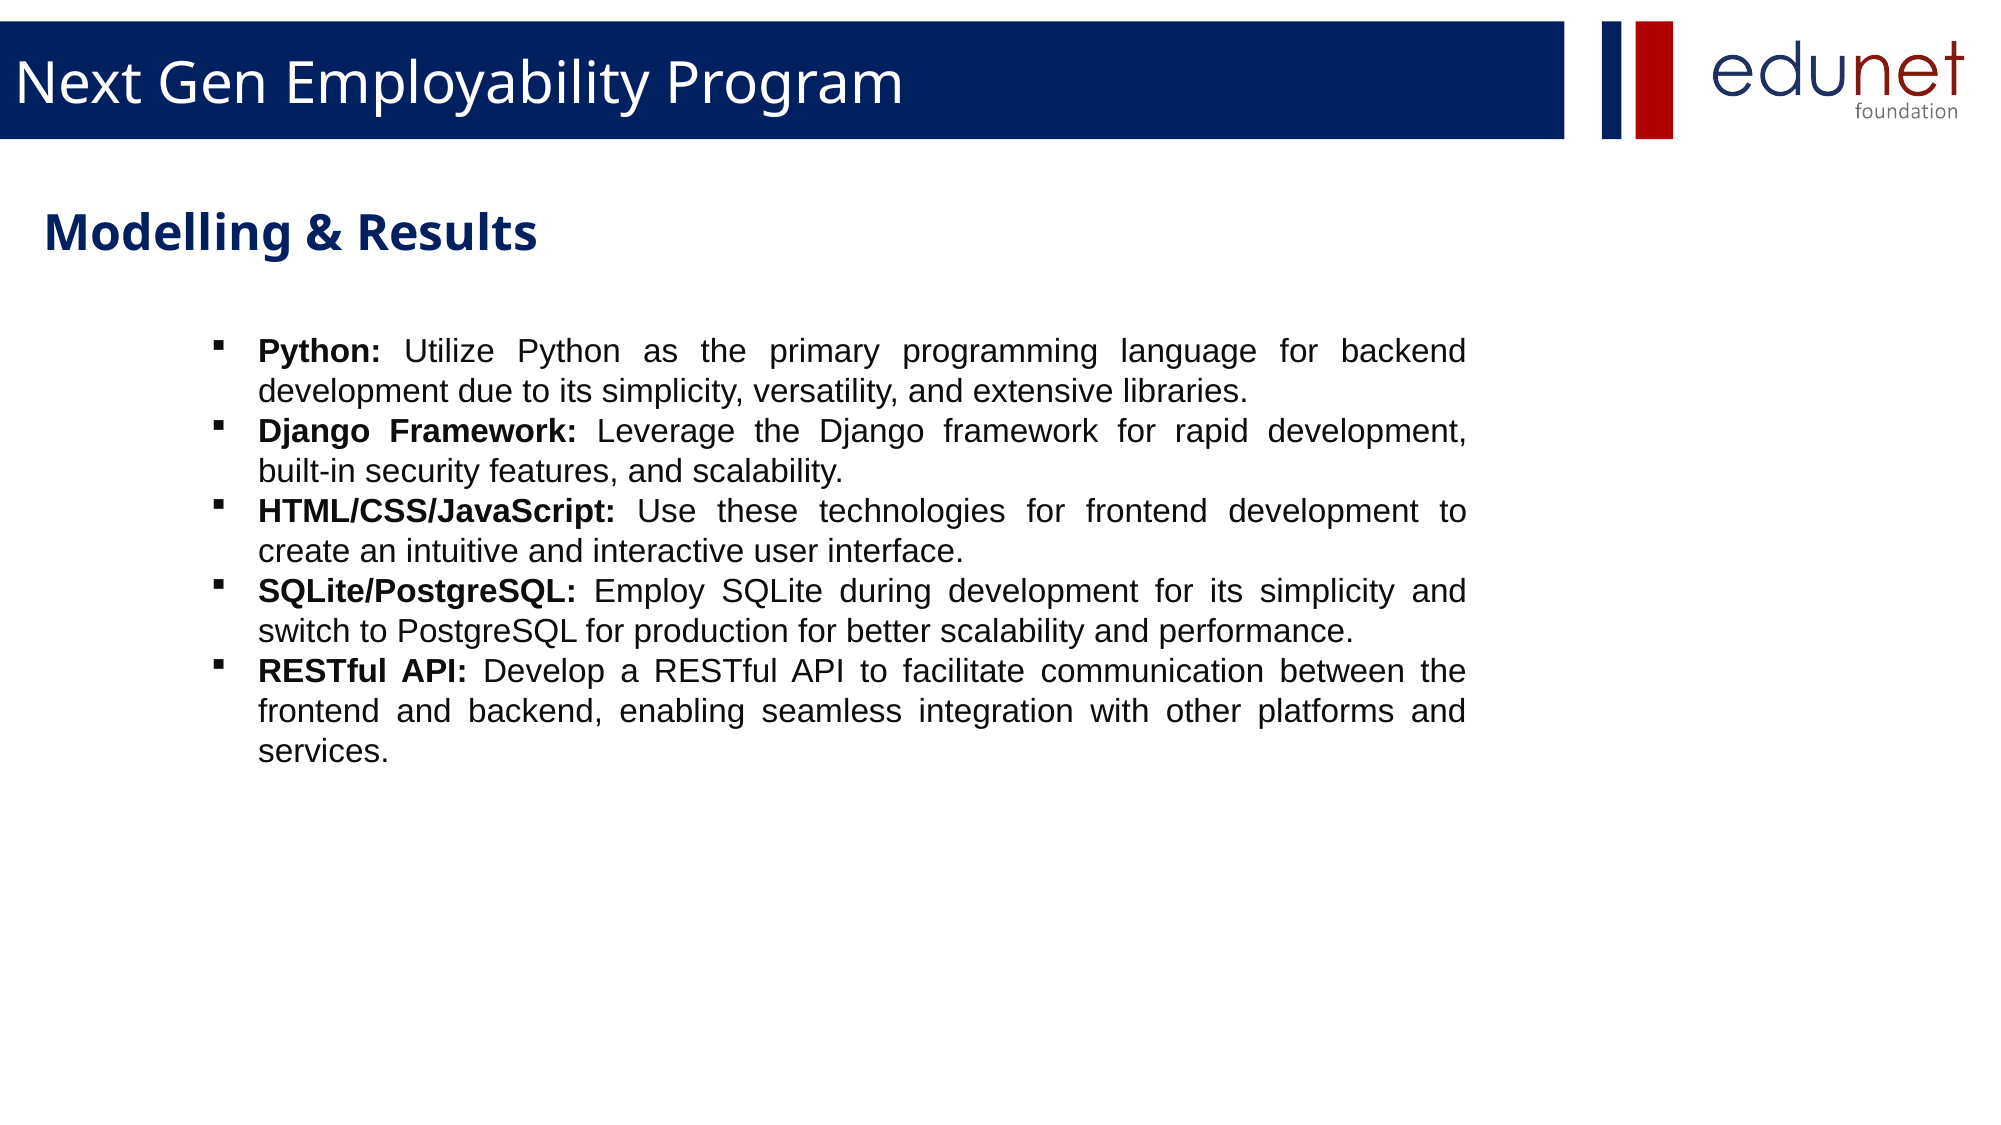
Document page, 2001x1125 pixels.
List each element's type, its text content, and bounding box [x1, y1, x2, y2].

text_box [1634, 20, 1675, 141]
picture [1706, 36, 1967, 124]
text_box [1600, 20, 1623, 141]
text_box Modelling & Results [28, 192, 584, 268]
text_box Next Gen Employability Program [0, 20, 1566, 141]
text_box Python: Utilize Python as the primary programming language for backend development due to its simplicity, versatility, and extensive libraries. Django Framework: Leverage the Django framework for rapid development, built-in security features, and scalability. HTML/CSS/JavaScript: Use these technologies for frontend development to create an intuitive and interactive user interface. SQLite/PostgreSQL: Employ SQLite during development for its simplicity and switch to PostgreSQL for production for better scalability and performance. RESTful API: Develop a RESTful API to facilitate communication between the frontend and backend, enabling seamless integration with other platforms and services. [196, 322, 1484, 776]
